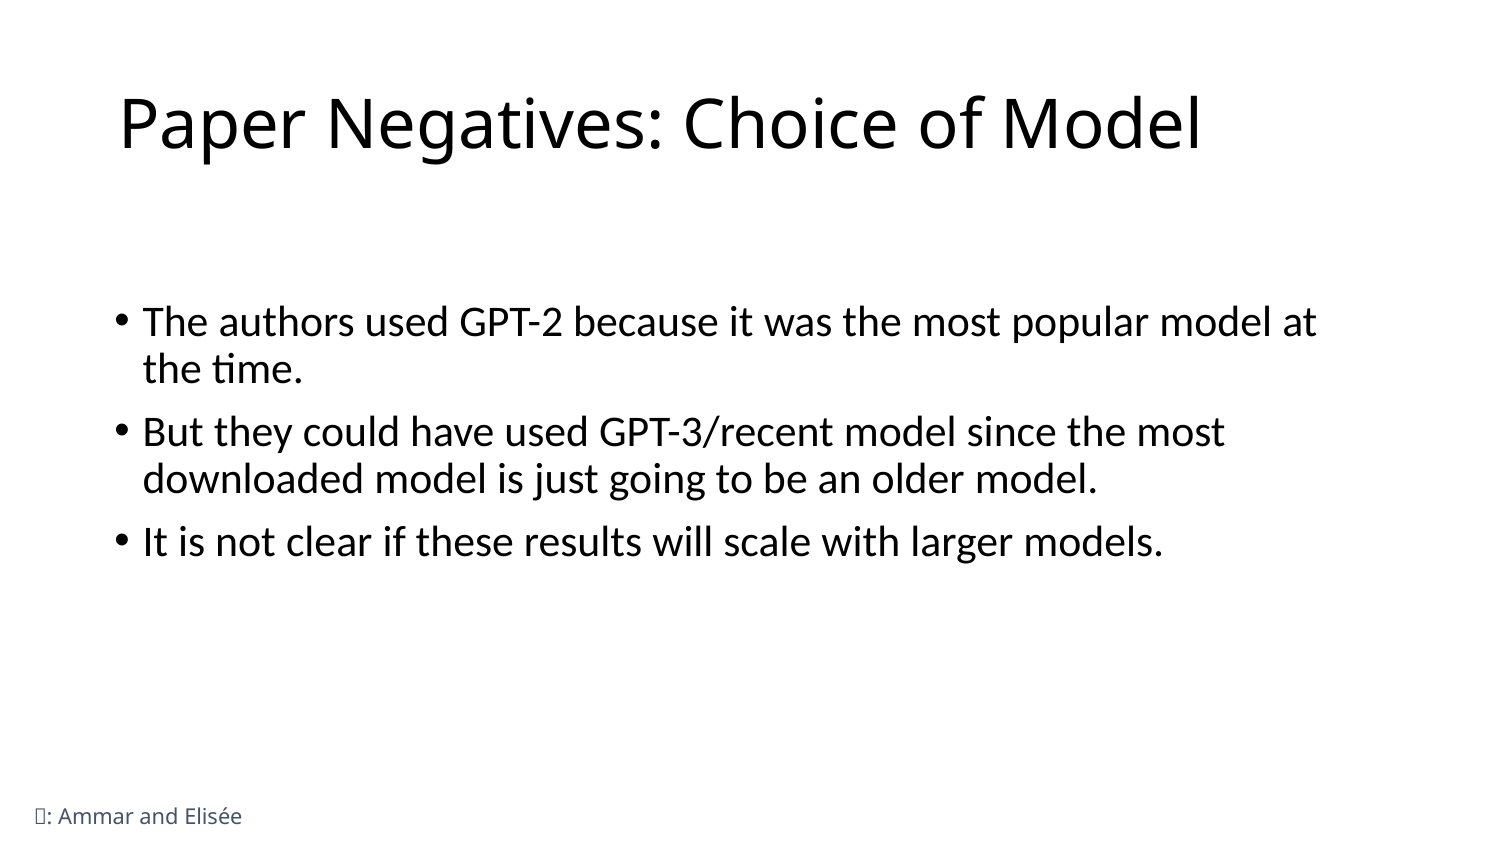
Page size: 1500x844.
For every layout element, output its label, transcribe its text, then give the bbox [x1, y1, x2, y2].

list The authors used GPT-2 because it was the most popular model at the time. But they could have used GPT-3/recent model since the most downloaded model is just going to be an older model. It is not clear if these results will scale with larger models. [103, 224, 1397, 760]
text_box 🔎: Ammar and Elisée [0, 787, 388, 844]
title Paper Negatives: Choice of Model [103, 44, 1397, 208]
